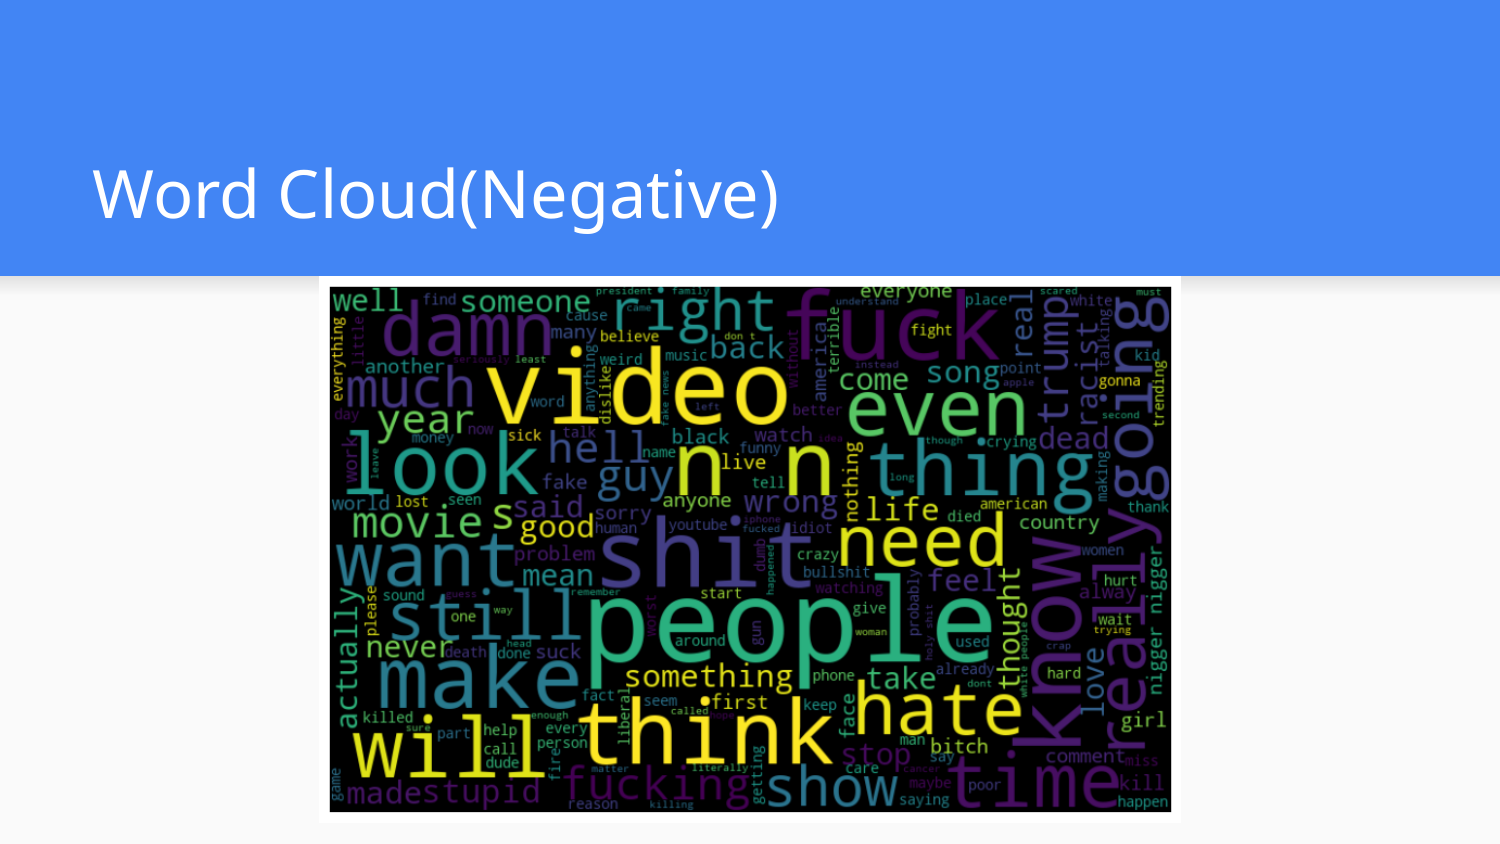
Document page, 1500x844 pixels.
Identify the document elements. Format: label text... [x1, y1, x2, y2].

picture [319, 275, 1181, 824]
title Word Cloud(Negative) [77, 121, 1427, 248]
